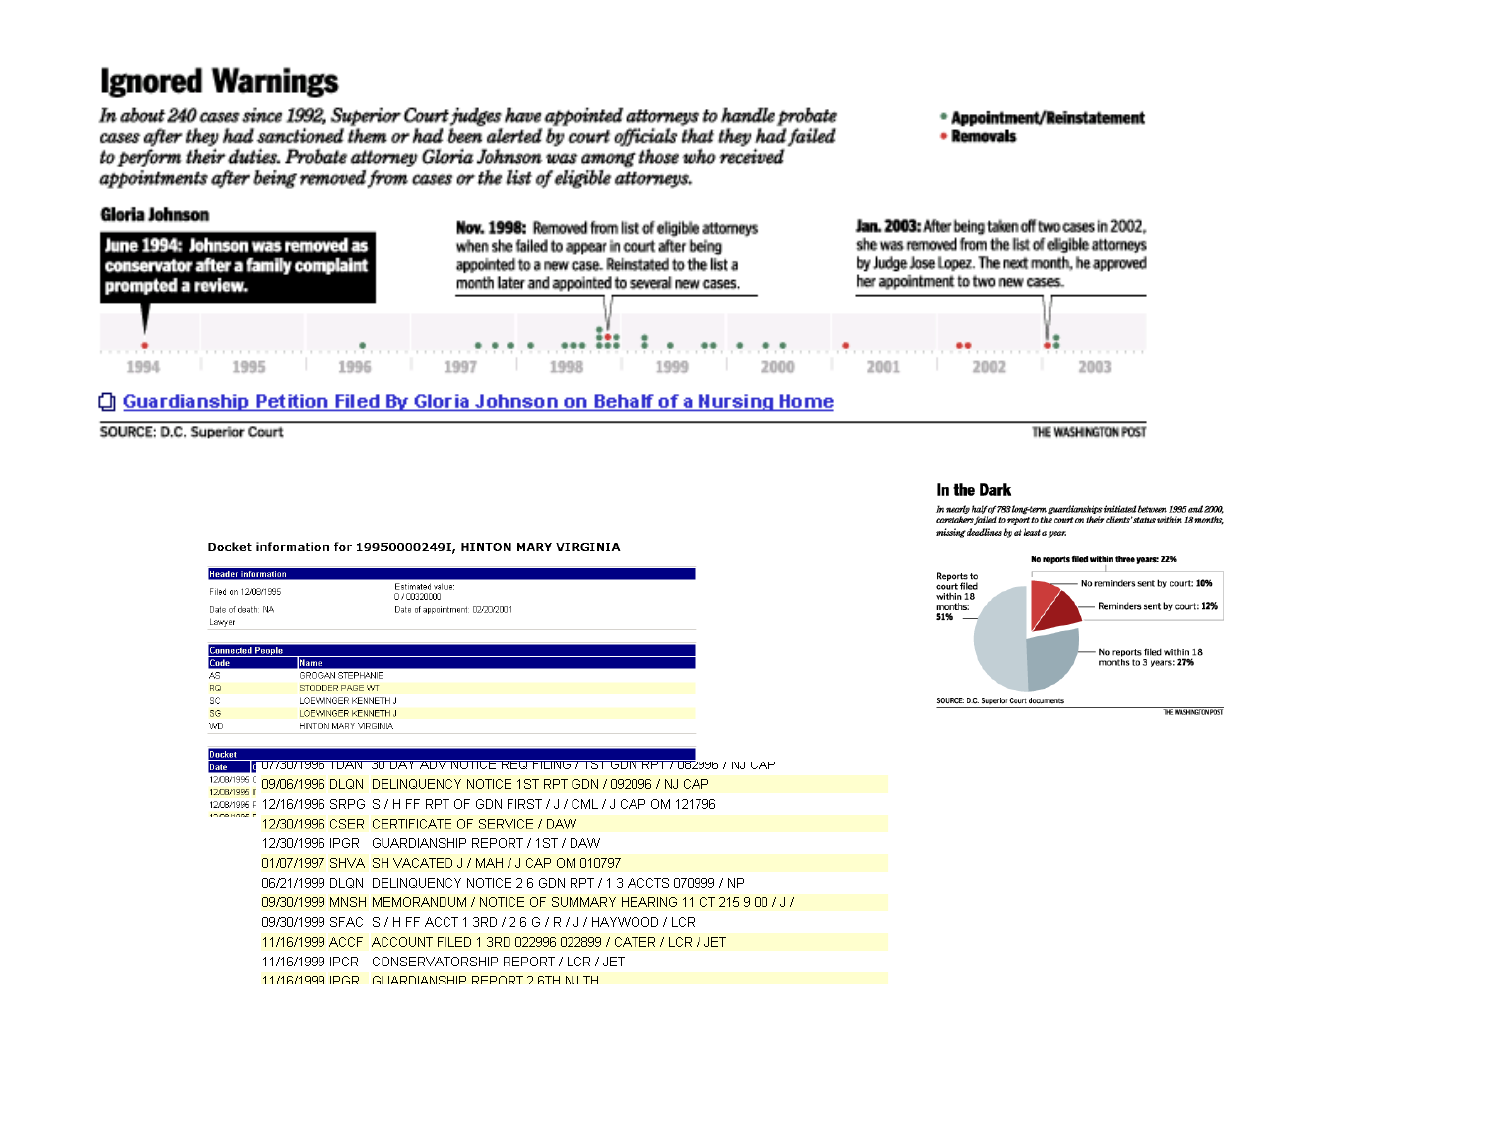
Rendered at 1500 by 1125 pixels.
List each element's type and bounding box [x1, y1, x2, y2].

picture [202, 537, 889, 984]
picture [87, 49, 1253, 734]
